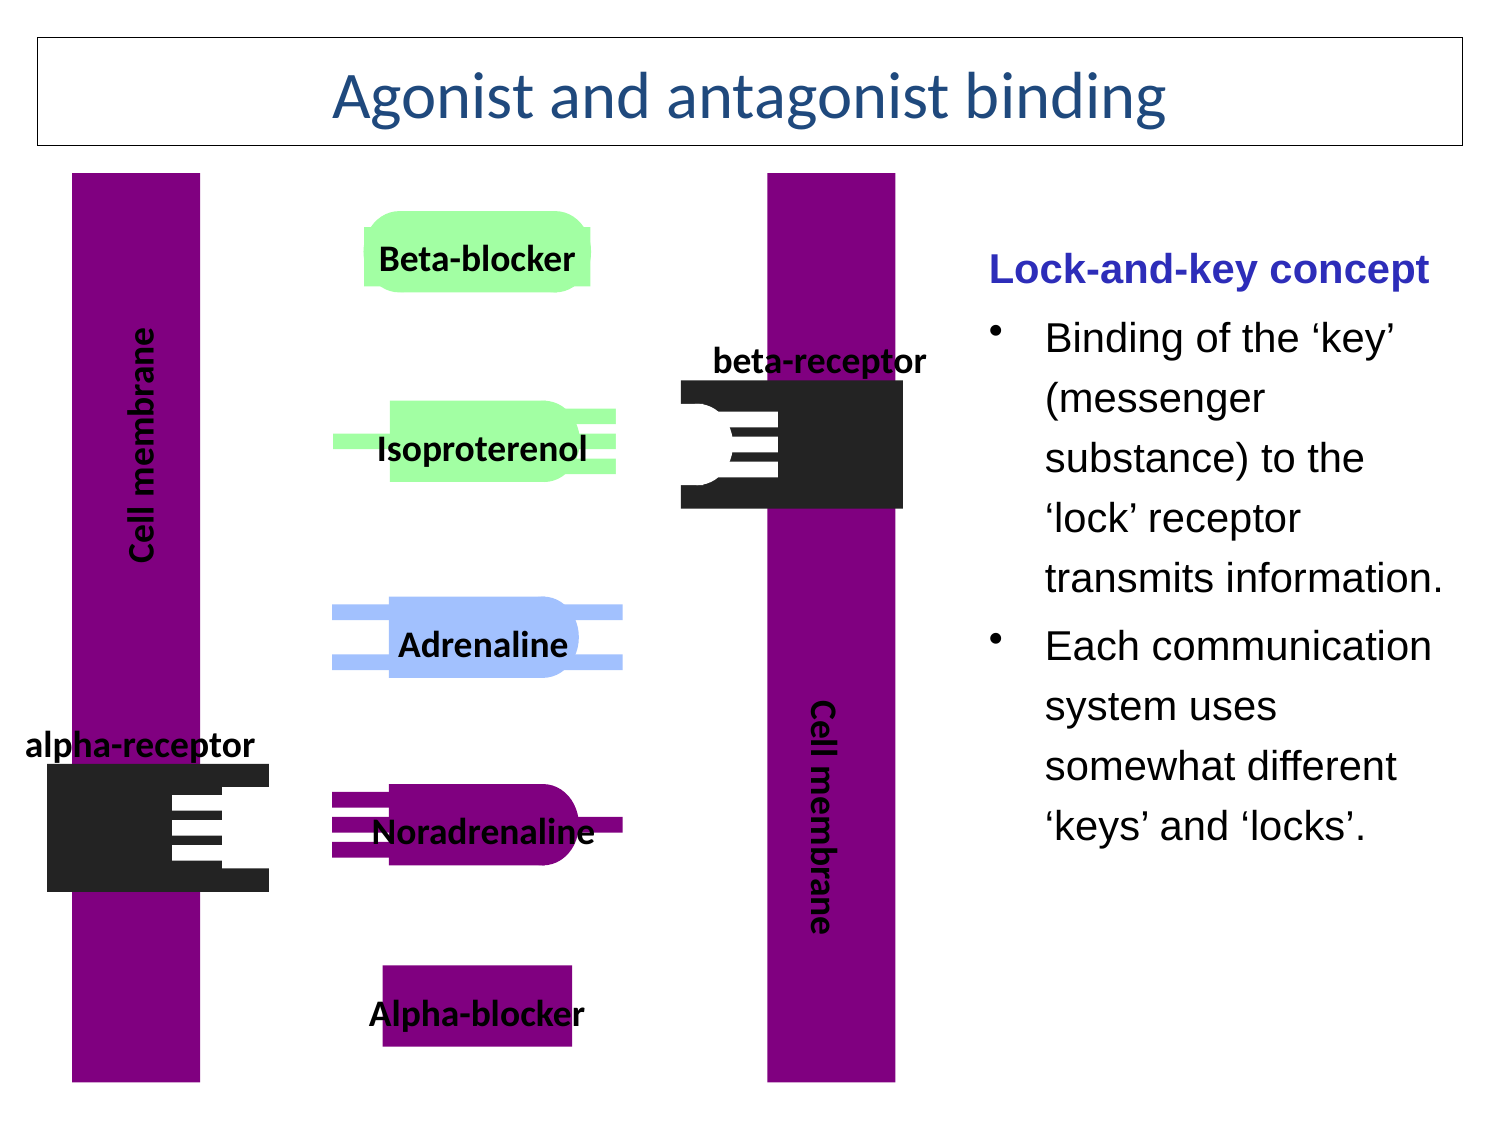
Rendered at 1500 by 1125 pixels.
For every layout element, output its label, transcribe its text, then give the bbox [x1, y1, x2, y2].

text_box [33, 172, 920, 1083]
text_box Lock-and-key concept Binding of the ‘key’ (messenger substance) to the ‘lock’ receptor transmits information. Each communication system uses somewhat different ‘keys’ and ‘locks’. [973, 224, 1463, 1031]
text_box Agonist and antagonist binding [37, 37, 1463, 146]
